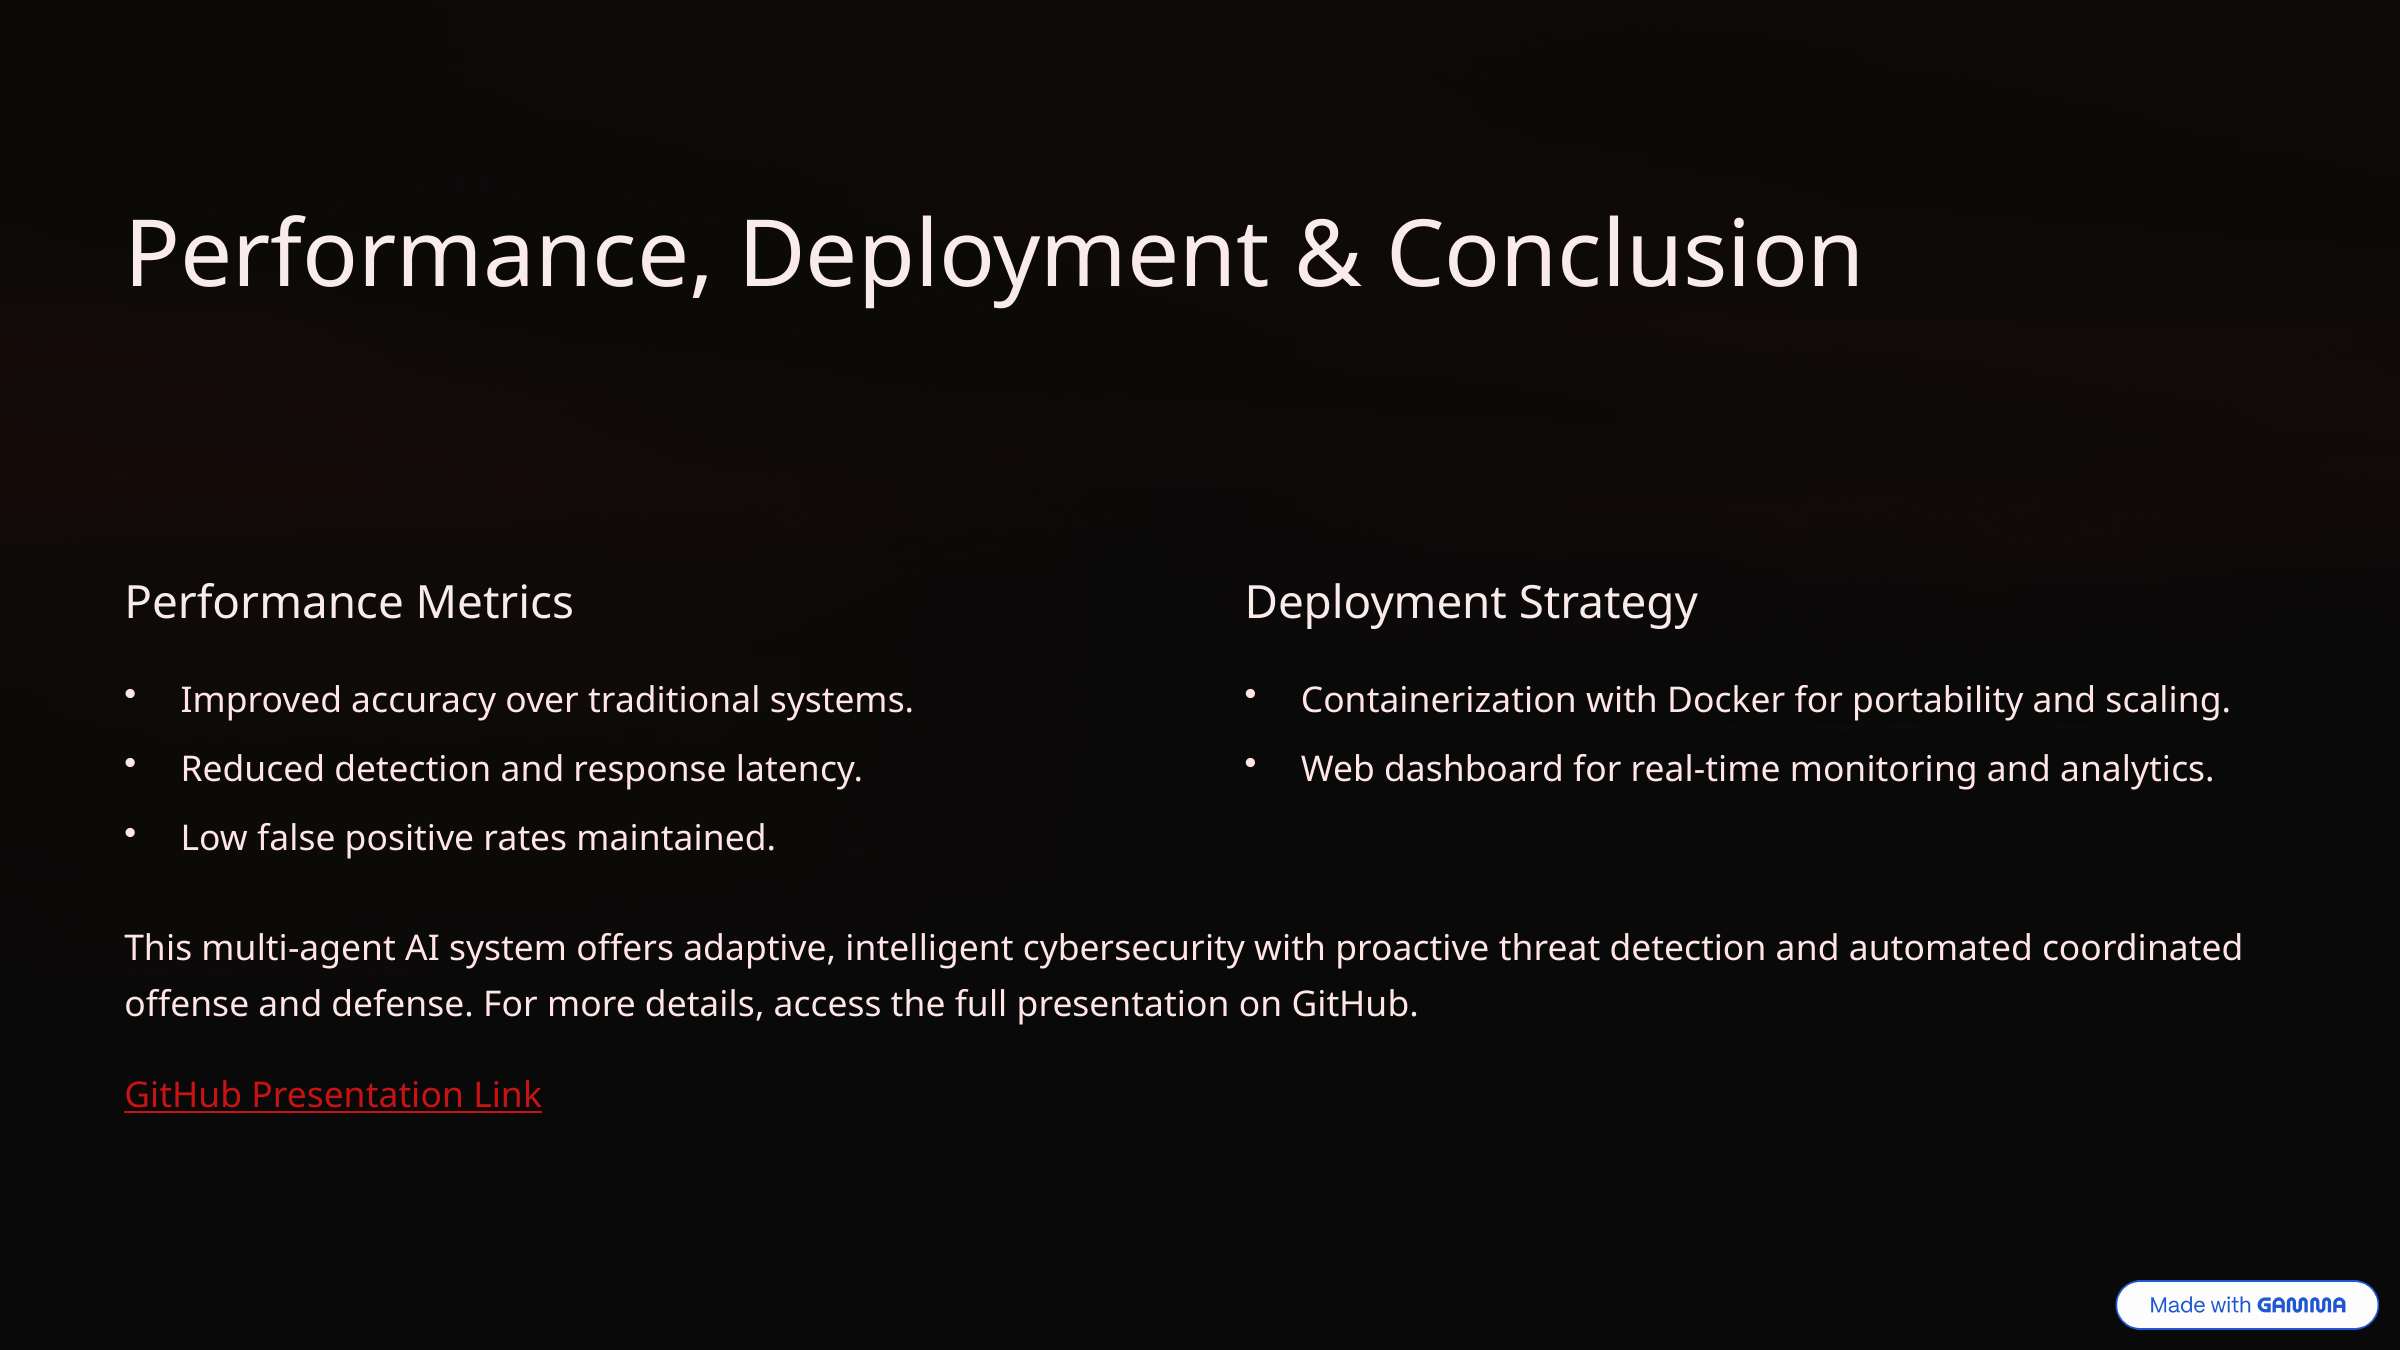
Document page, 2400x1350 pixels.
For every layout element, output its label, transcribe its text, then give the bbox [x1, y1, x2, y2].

text_box This multi-agent AI system offers adaptive, intelligent cybersecurity with proactive threat detection and automated coordinated offense and defense. For more details, access the full presentation on GitHub. [124, 910, 2276, 1025]
text_box Reduced detection and response latency. [124, 732, 1157, 790]
text_box GitHub Presentation Link [124, 1064, 2276, 1122]
text_box Performance Metrics [124, 568, 723, 628]
text_box Performance, Deployment & Conclusion [124, 188, 2276, 423]
text_box Web dashboard for real-time monitoring and analytics. [1244, 732, 2277, 790]
text_box Deployment Strategy [1244, 568, 1836, 628]
text_box Containerization with Docker for portability and scaling. [1244, 662, 2277, 720]
text_box Low false positive rates maintained. [124, 801, 1157, 859]
text_box Improved accuracy over traditional systems. [124, 662, 1157, 720]
picture [2106, 1271, 2389, 1339]
